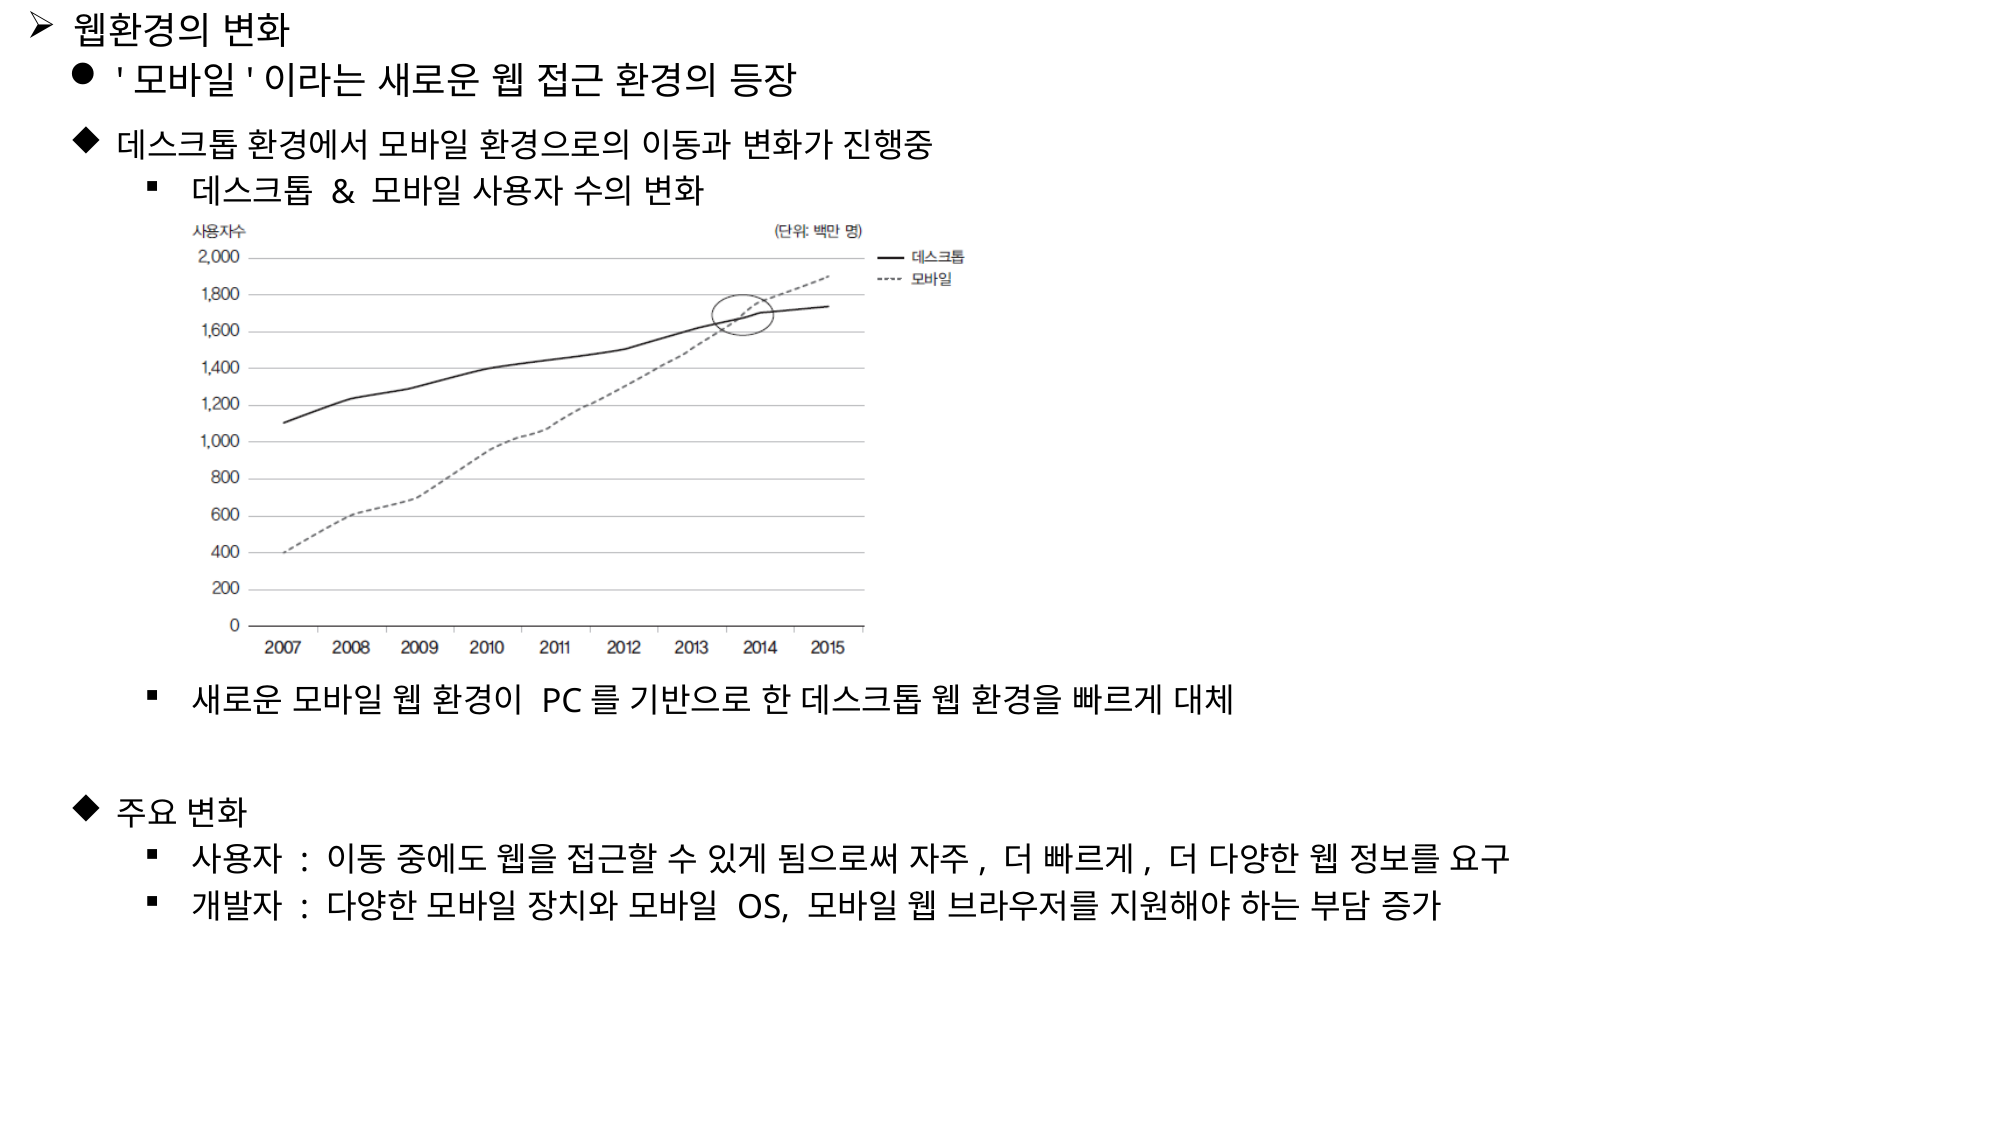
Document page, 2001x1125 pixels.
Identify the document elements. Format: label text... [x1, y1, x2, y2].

text_box 데스크톱 환경에서 모바일 환경으로의 이동과 변화가 진행중 데스크톱 & 모바일 사용자 수의 변화 새로운 모바일 웹 환경이 PC를 기반으로 한 데스크톱 웹 환경을 빠르게 대체 주요 변화 사용자 : 이동 중에도 웹을 접근할 수 있게 됨으로써 자주, 더 빠르게, 더 다양한 웹 정보를 요구 개발자 : 다양한 모바일 장치와 모바일 OS, 모바일 웹 브라우저를 지원해야 하는 부담 증가 [54, 121, 1912, 1055]
text_box 웹환경의 변화 [12, 0, 307, 60]
picture [174, 209, 980, 663]
text_box '모바일'이라는 새로운 웹 접근 환경의 등장 [54, 49, 825, 109]
